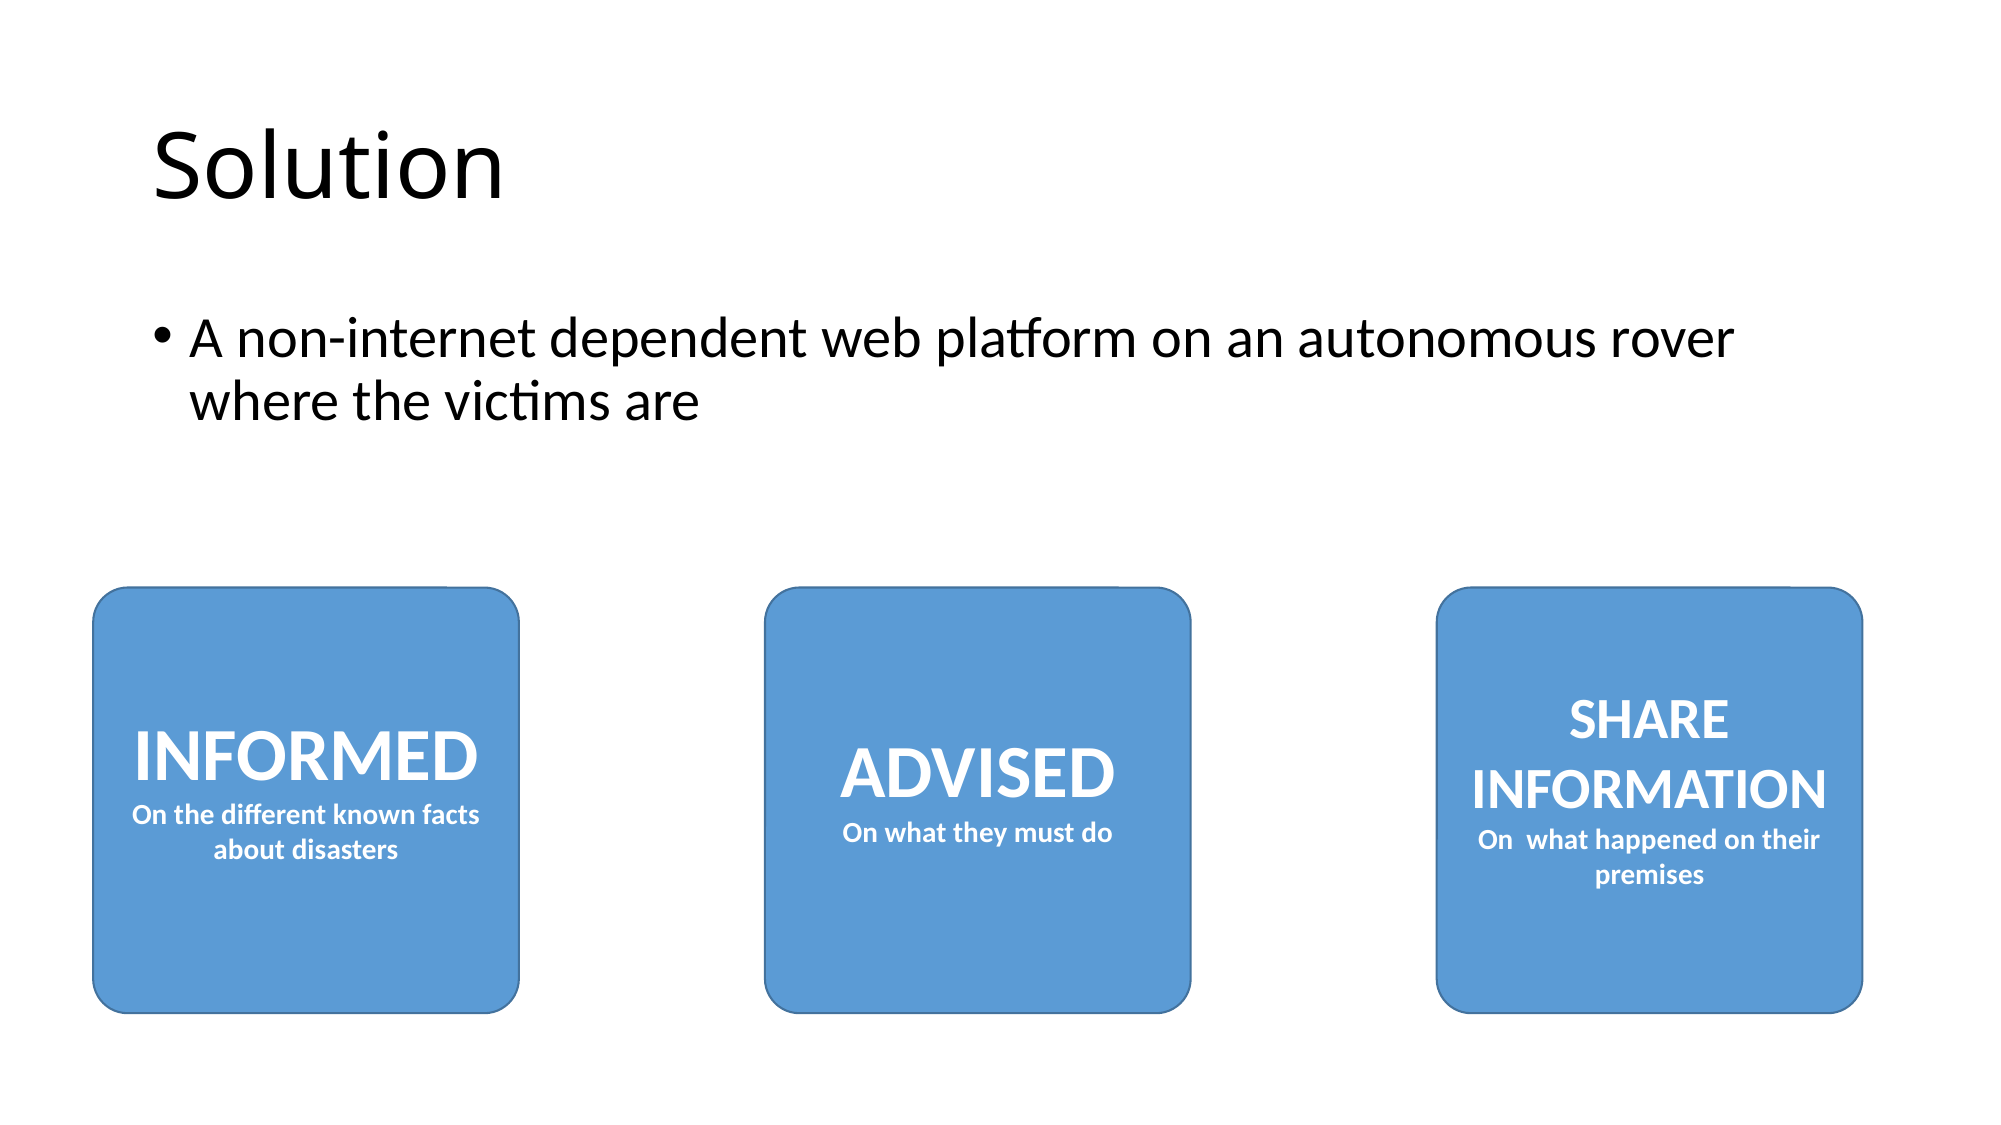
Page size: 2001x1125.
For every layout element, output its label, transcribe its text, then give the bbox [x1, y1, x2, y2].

text_box INFORMED On the different known facts about disasters [92, 586, 520, 1015]
title Solution [137, 59, 1863, 278]
list A non-internet dependent web platform on an autonomous rover where the victims are [137, 299, 1863, 1014]
text_box ADVISED On what they must do [763, 586, 1192, 1015]
text_box SHARE INFORMATION On what happened on their premises [1435, 586, 1864, 1015]
